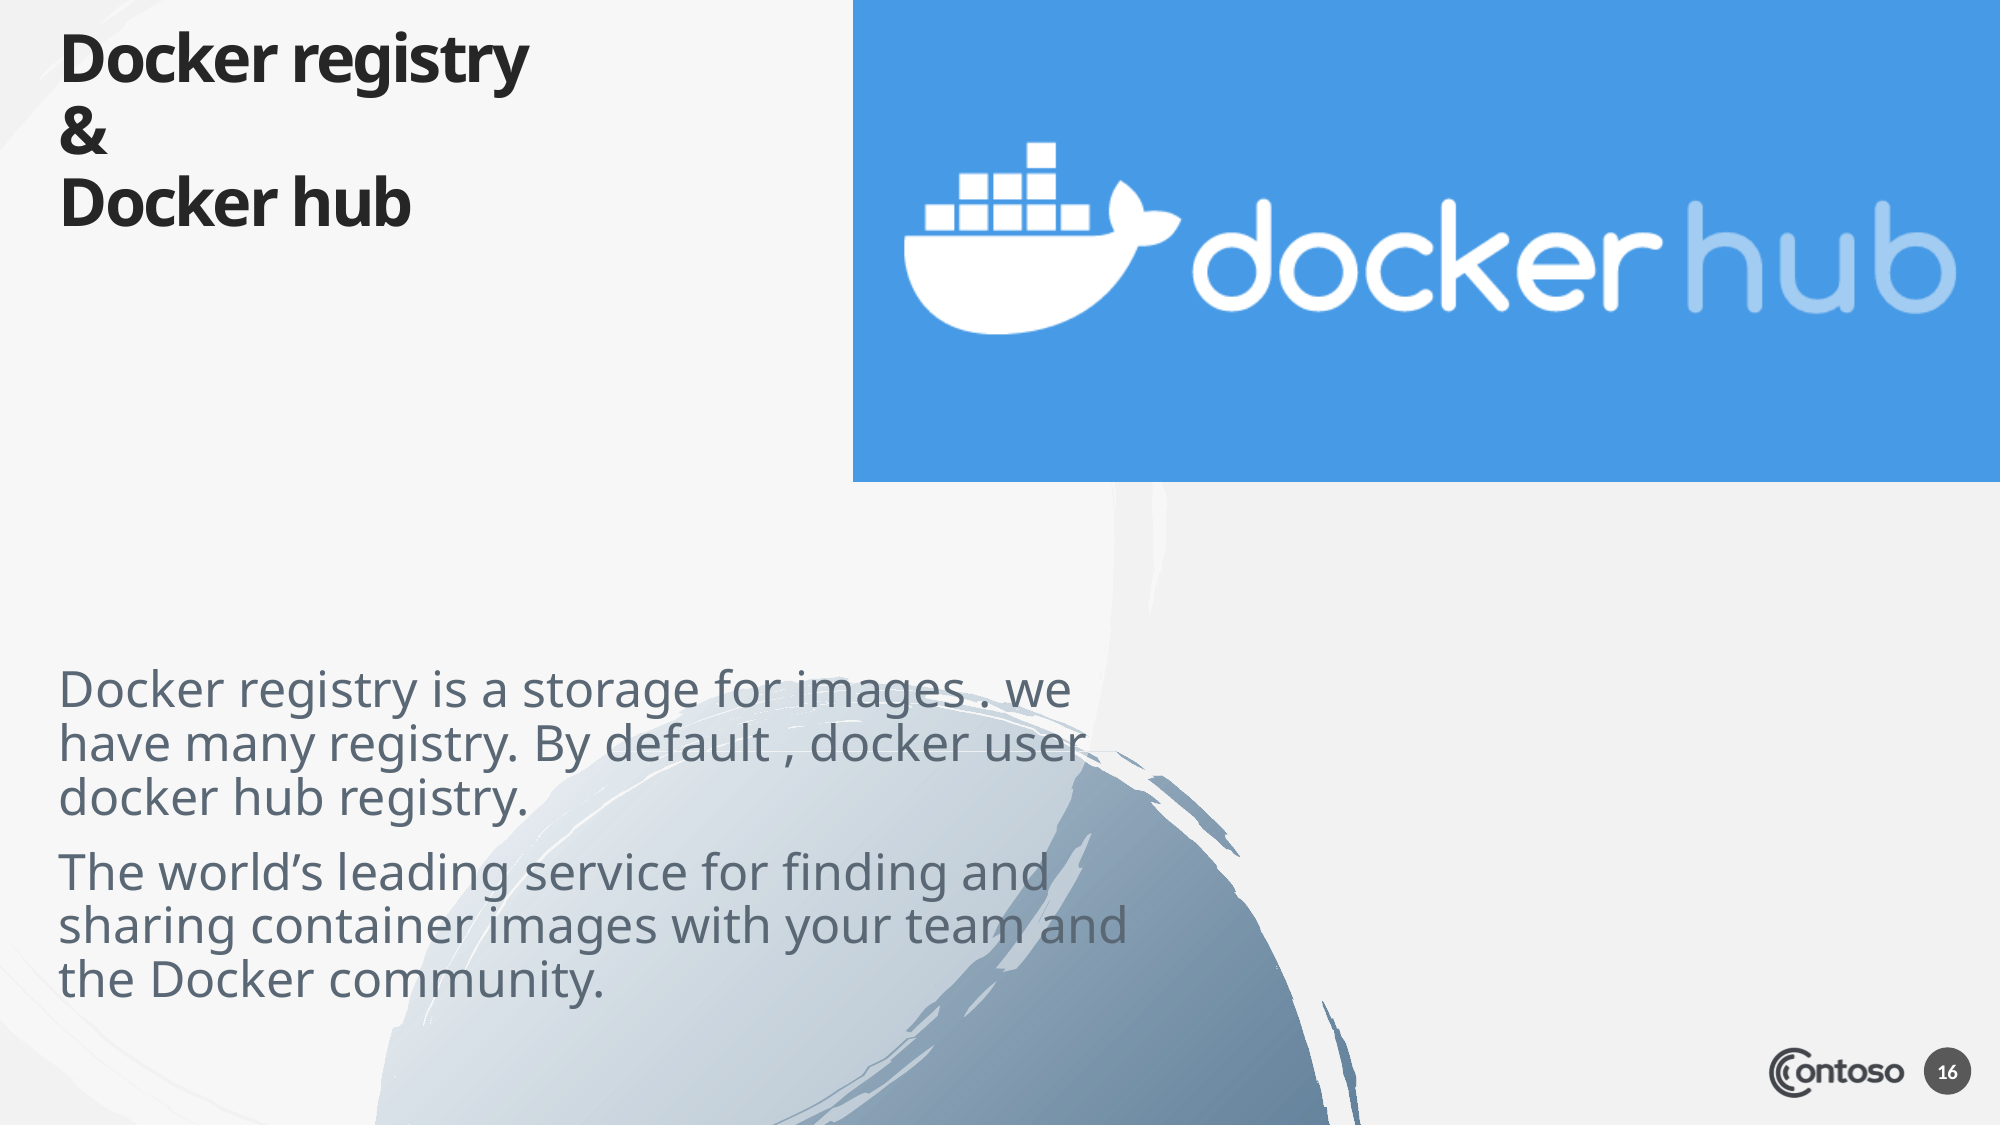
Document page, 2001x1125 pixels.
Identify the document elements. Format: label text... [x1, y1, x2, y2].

picture [853, 0, 2000, 482]
title Docker registry & Docker hub [59, 165, 746, 241]
slide_number 16 [1923, 1047, 1972, 1095]
list Docker registry is a storage for images . we have many registry. By default , docker user docker hub registry. The world’s leading service for finding and sharing container images with your team and the Docker community. [59, 664, 1157, 1020]
